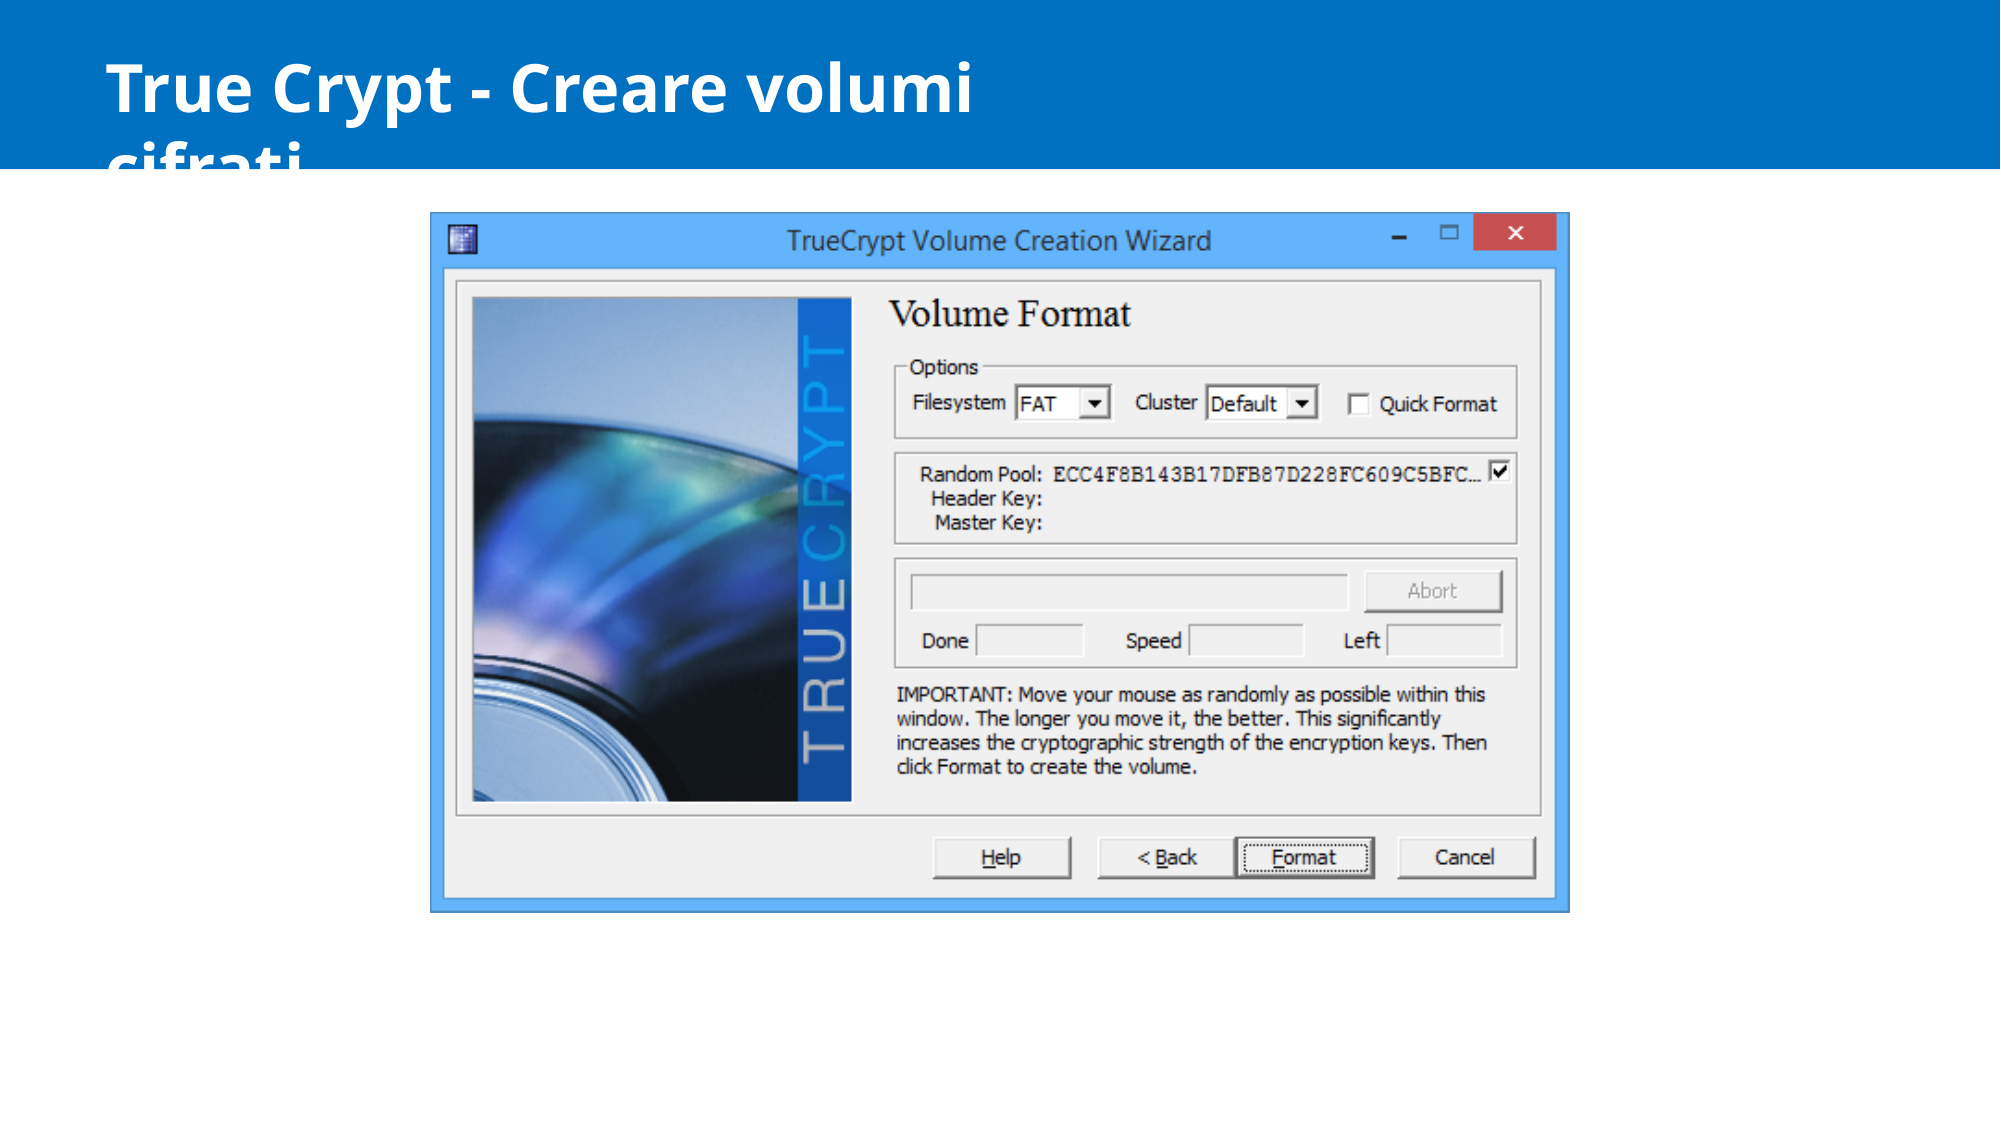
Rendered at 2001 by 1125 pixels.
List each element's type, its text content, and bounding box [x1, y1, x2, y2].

text_box True Crypt - Creare volumi cifrati [90, 38, 1165, 214]
picture [430, 211, 1570, 914]
